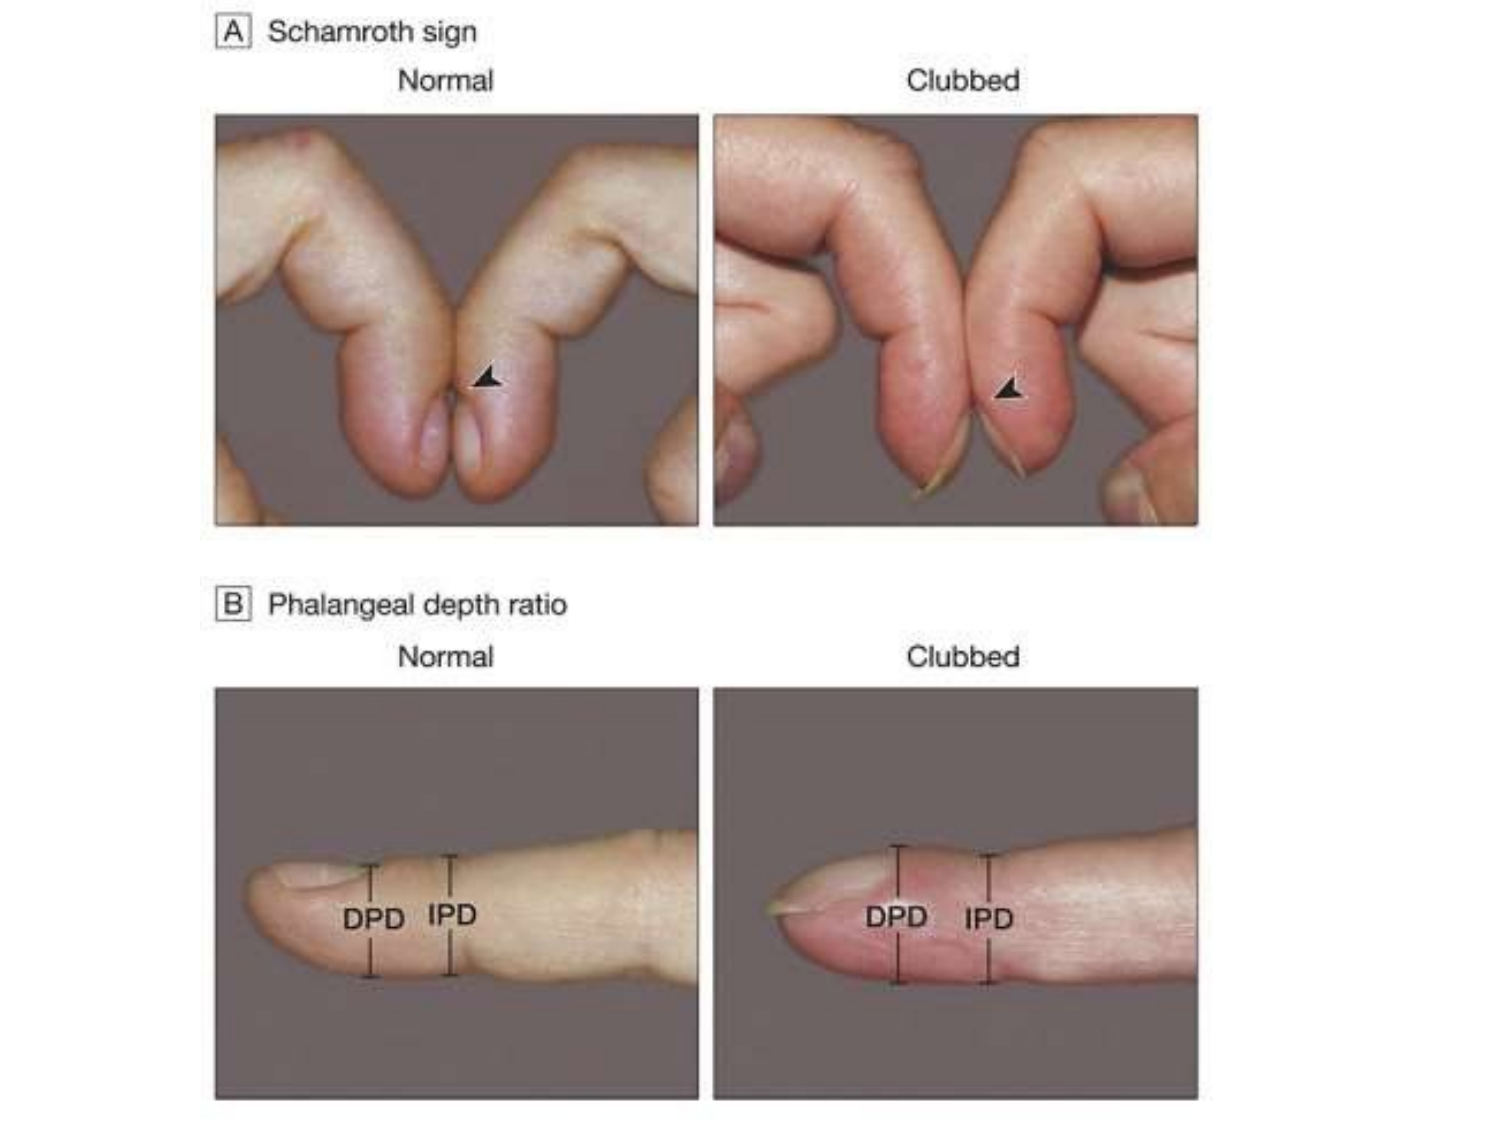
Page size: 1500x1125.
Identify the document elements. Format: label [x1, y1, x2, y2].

text_box [200, 0, 1213, 1119]
